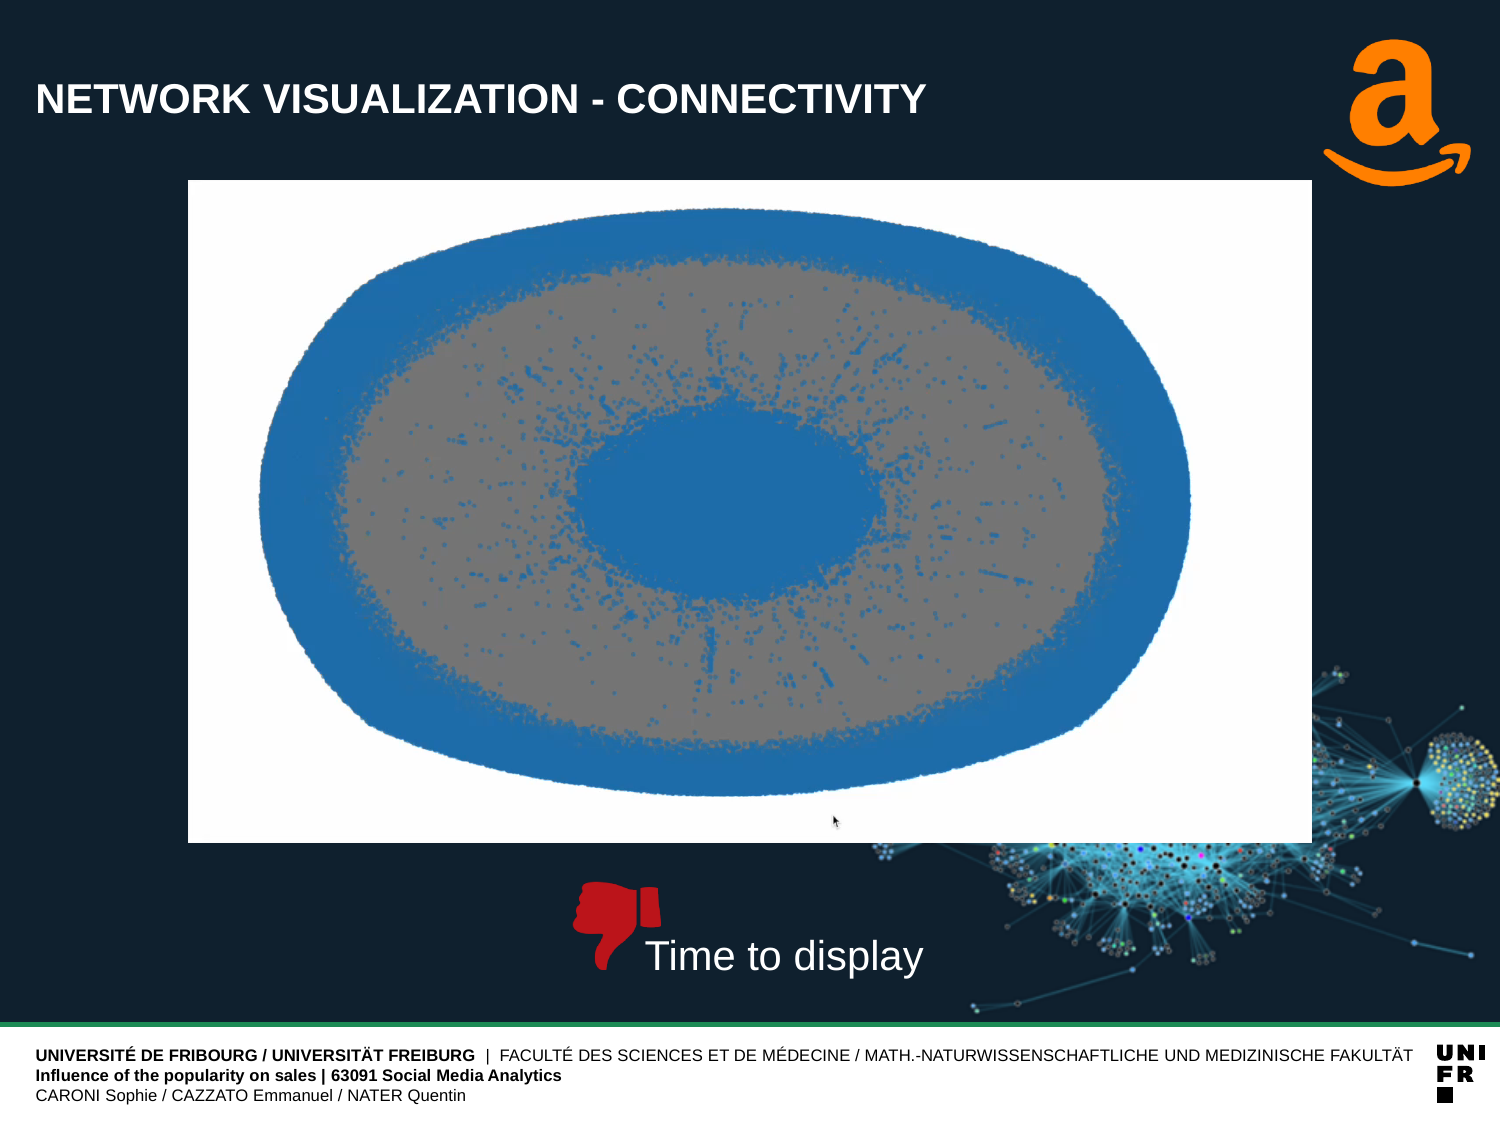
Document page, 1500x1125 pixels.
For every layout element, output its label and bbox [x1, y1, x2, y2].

text_box [187, 179, 1313, 844]
picture [0, 0, 1500, 1022]
